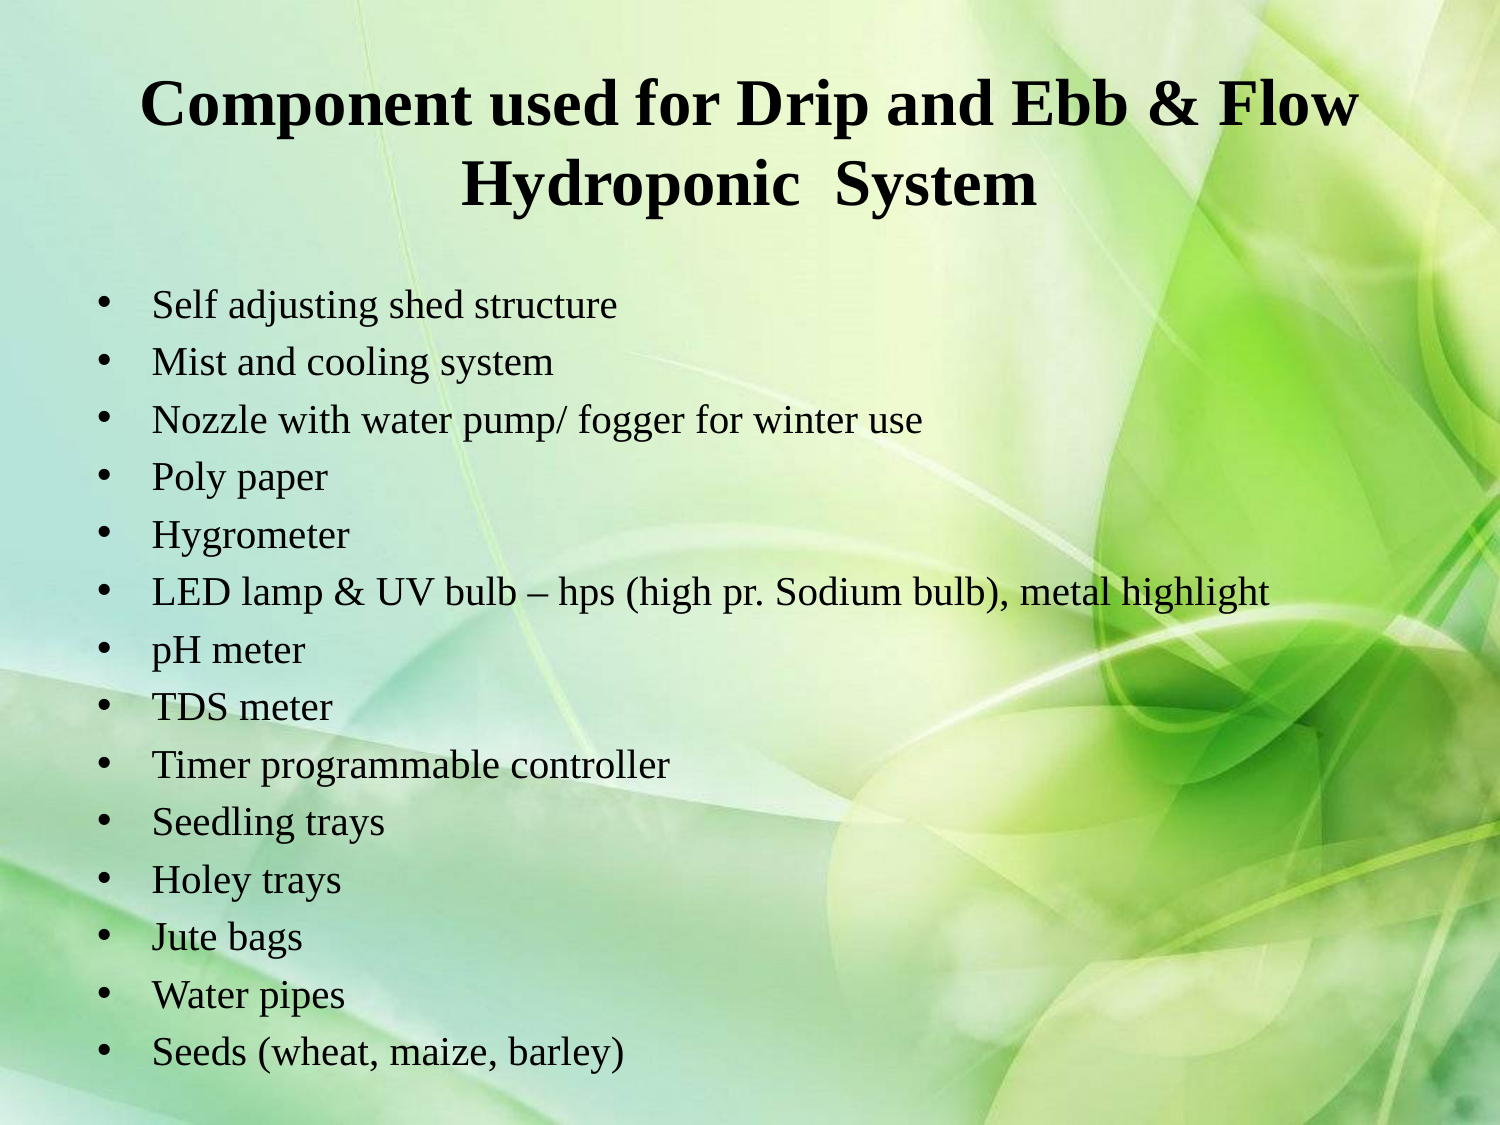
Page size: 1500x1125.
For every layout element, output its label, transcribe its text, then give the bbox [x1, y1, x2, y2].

picture [0, 0, 1500, 1125]
list Self adjusting shed structure Mist and cooling system Nozzle with water pump/ fogger for winter use Poly paper Hygrometer LED lamp & UV bulb – hps (high pr. Sodium bulb), metal highlight pH meter TDS meter Timer programmable controller Seedling trays Holey trays Jute bags Water pipes Seeds (wheat, maize, barley) [82, 269, 1379, 1086]
title Component used for Drip and Ebb & Flow Hydroponic System [75, 45, 1425, 233]
